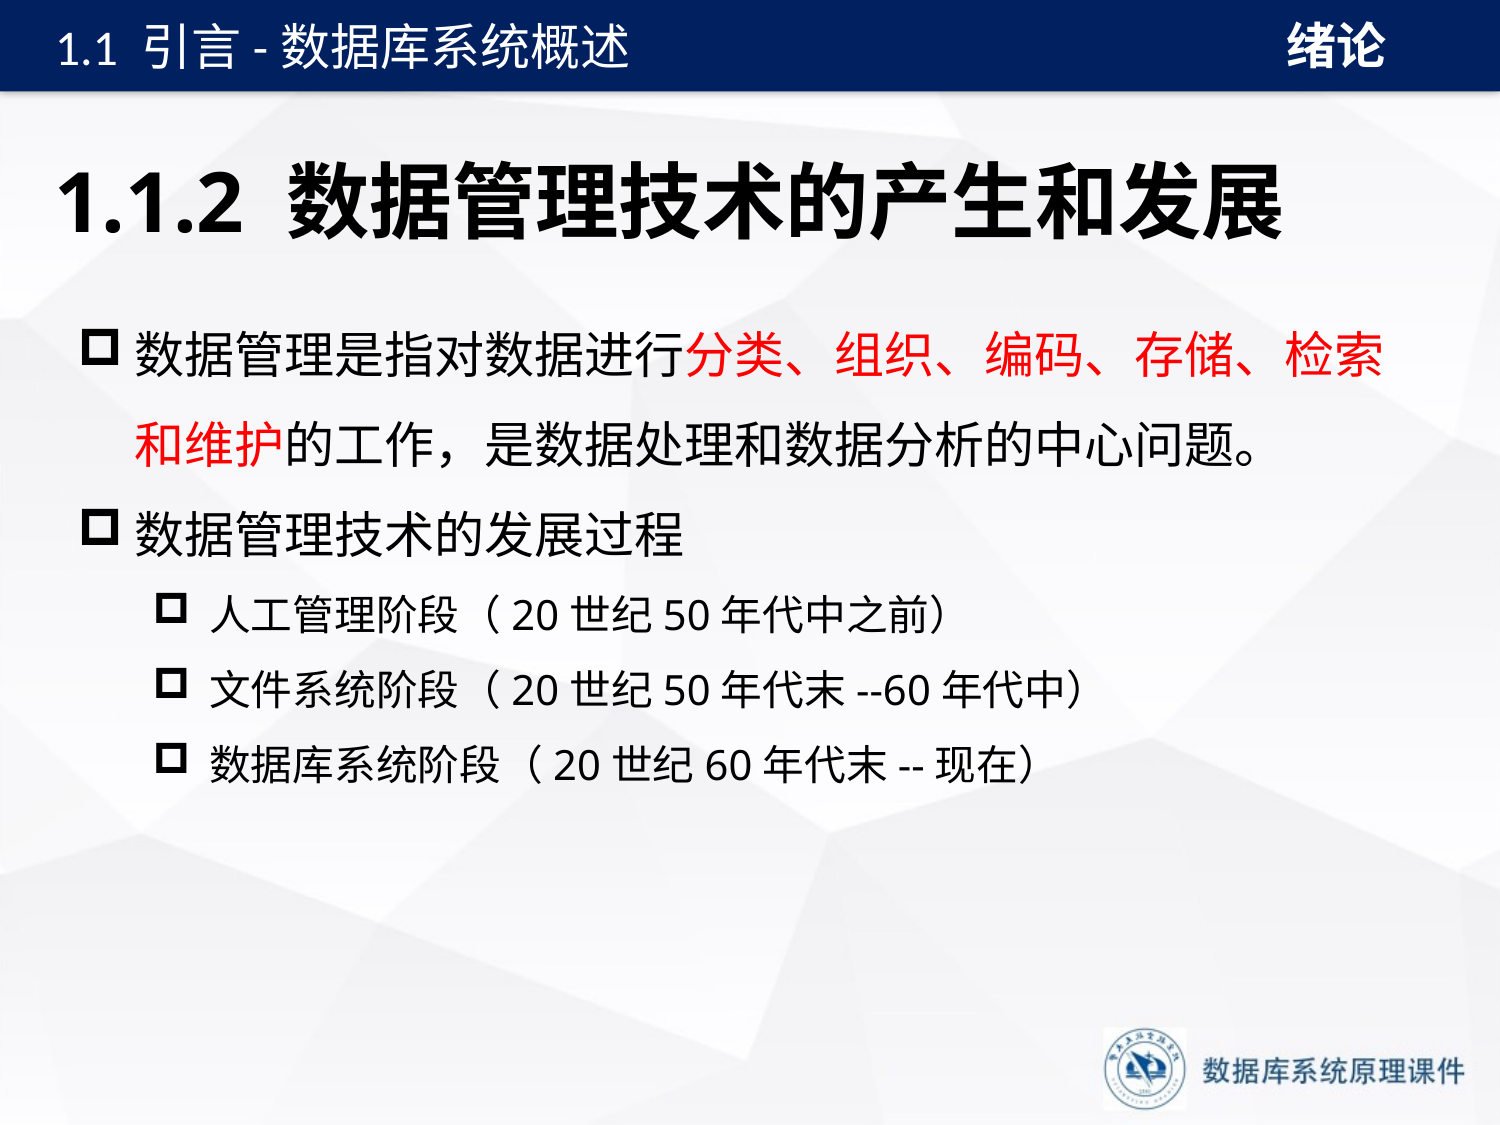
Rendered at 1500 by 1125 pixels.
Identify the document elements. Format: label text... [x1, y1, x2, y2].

title 1.1.2 数据管理技术的产生和发展 [39, 124, 1334, 287]
text_box 数据管理是指对数据进行分类、组织、编码、存储、检索和维护的工作，是数据处理和数据分析的中心问题。 数据管理技术的发展过程 人工管理阶段（20世纪50年代中之前） 文件系统阶段（20世纪50年代末--60年代中） 数据库系统阶段（20世纪60年代末--现在） [63, 286, 1443, 797]
text_box [0, 0, 1500, 92]
picture [0, 92, 1500, 1125]
text_box 绪论 [1272, 7, 1402, 82]
text_box 1.1 引言-数据库系统概述 [39, 8, 645, 83]
